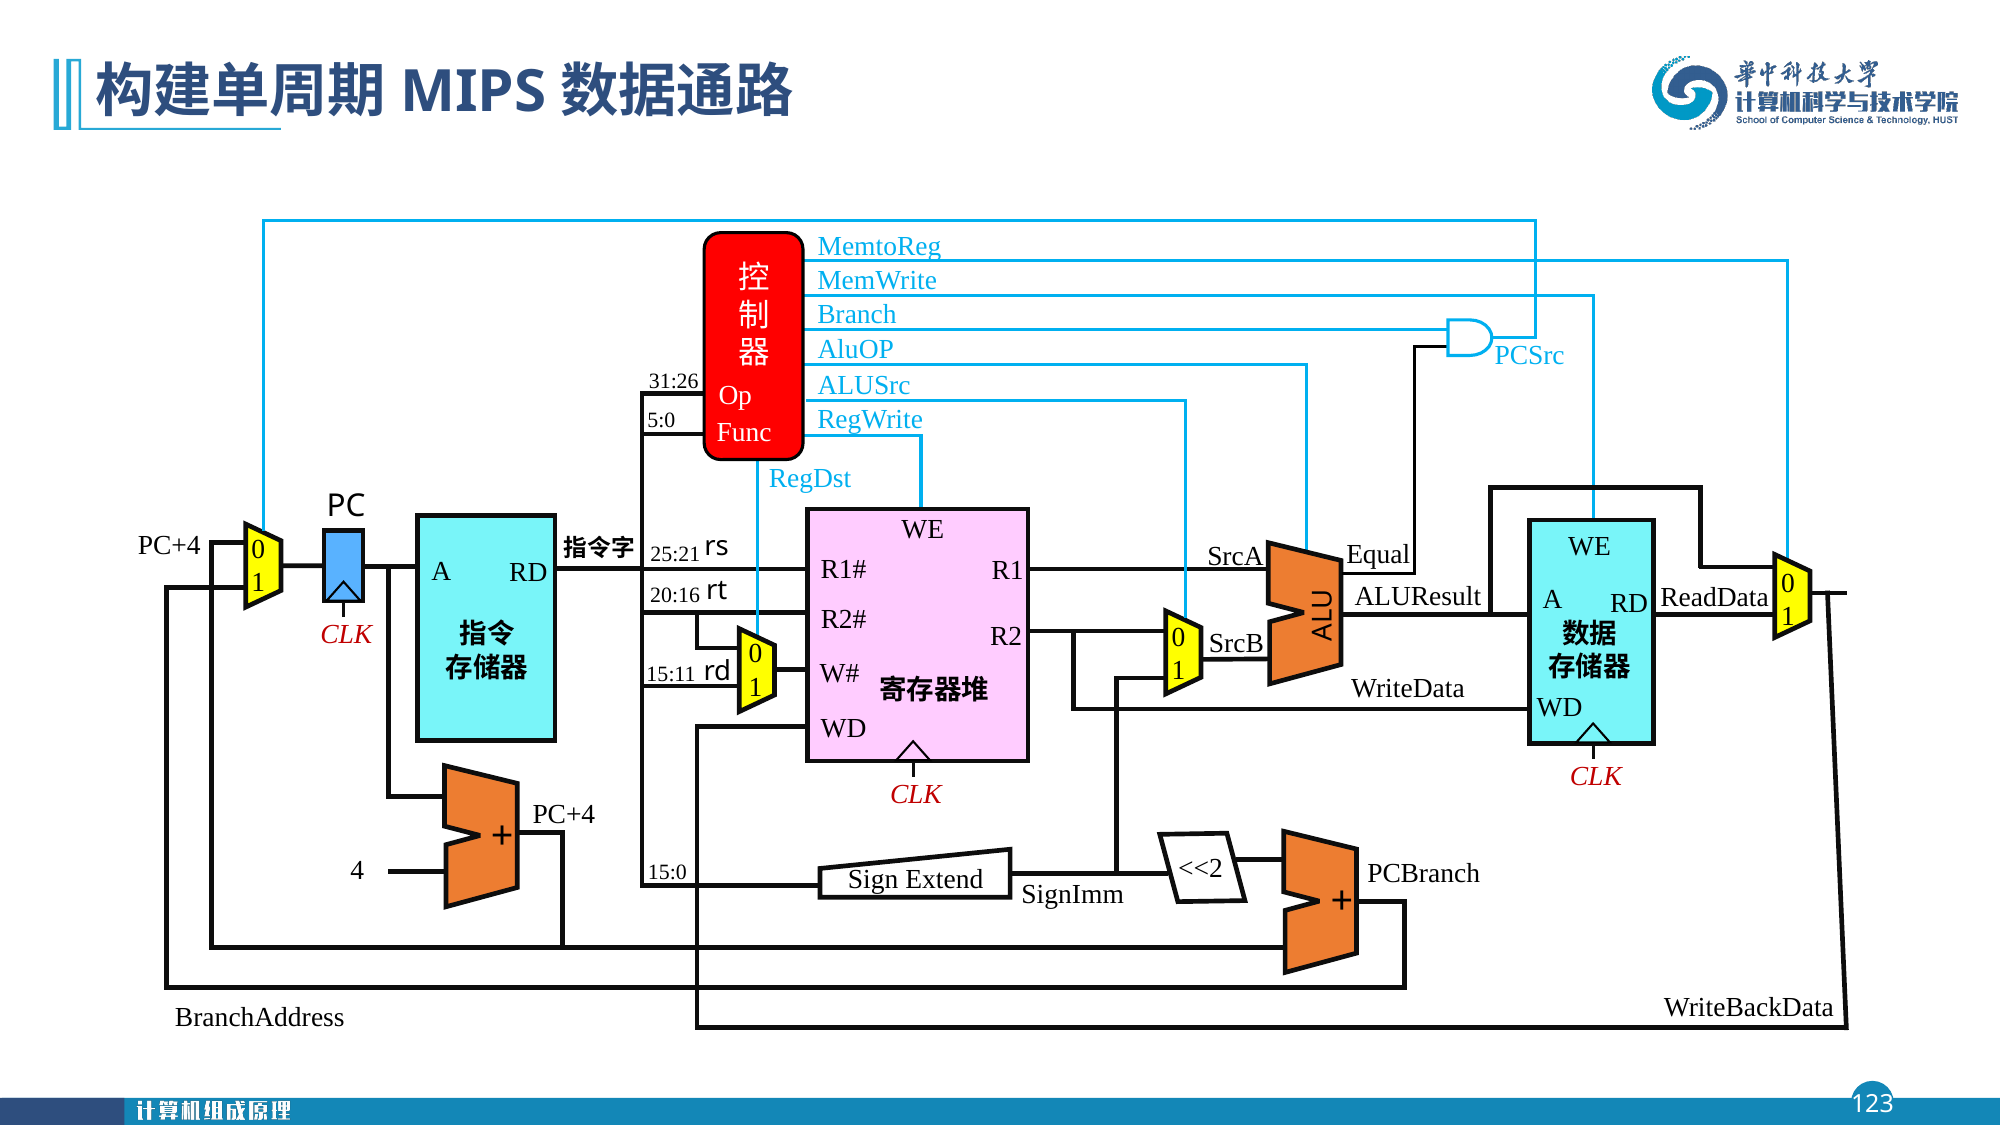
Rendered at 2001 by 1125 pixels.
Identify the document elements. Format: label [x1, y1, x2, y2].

text_box [122, 220, 1851, 1040]
picture [1805, 56, 1958, 130]
title [80, 42, 1805, 144]
